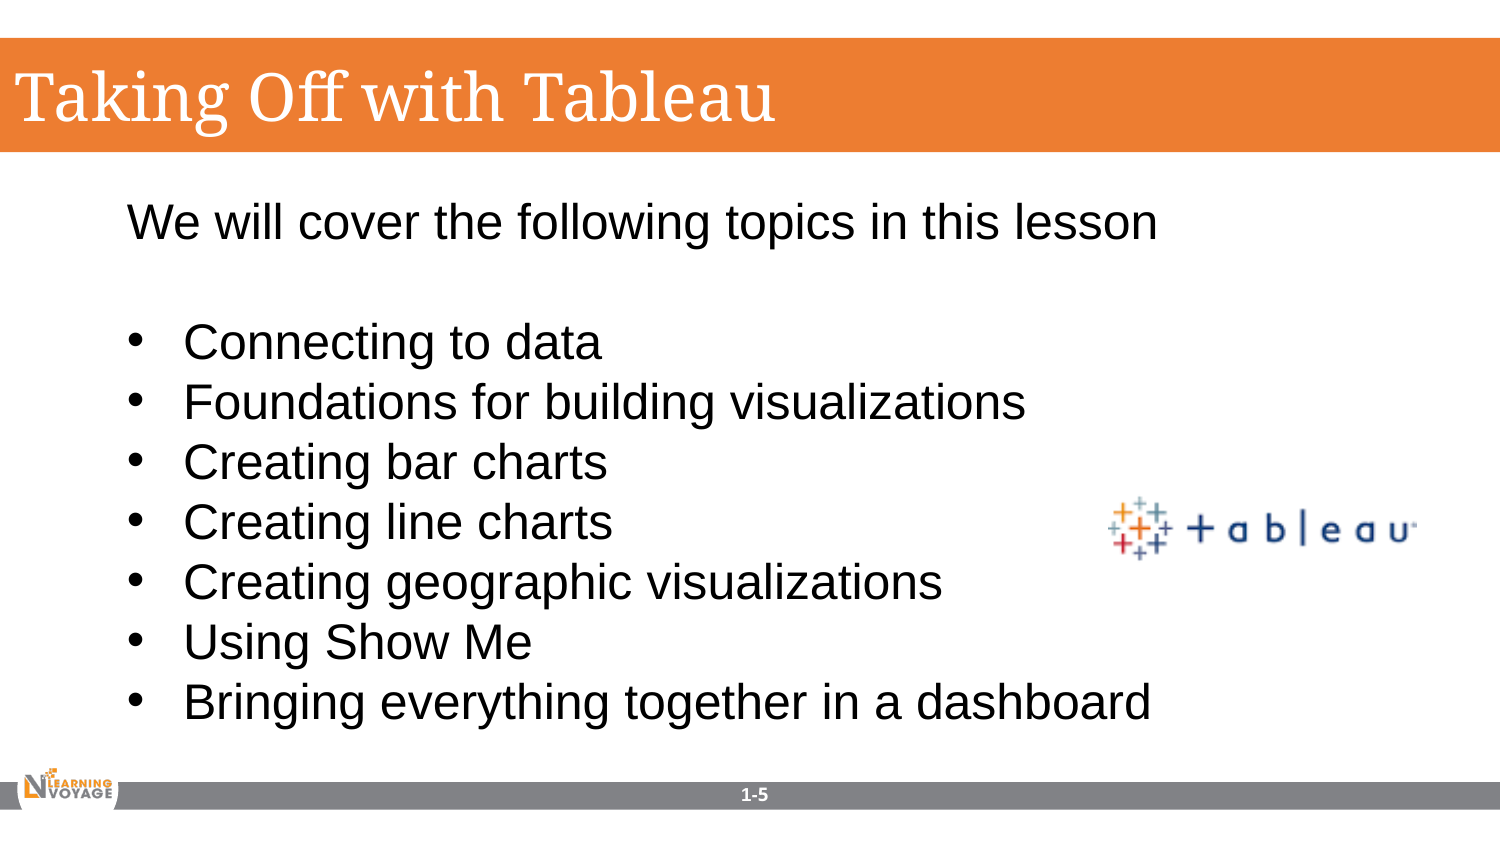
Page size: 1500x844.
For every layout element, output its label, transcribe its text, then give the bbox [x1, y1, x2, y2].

picture [1108, 448, 1417, 610]
slide_number 1-5 [692, 770, 784, 821]
text_box We will cover the following topics in this lesson Connecting to data Foundations for building visualizations Creating bar charts Creating line charts Creating geographic visualizations Using Show Me Bringing everything together in a dashboard [126, 187, 1373, 730]
text_box Taking Off with Tableau [0, 37, 1500, 153]
picture [0, 706, 144, 844]
